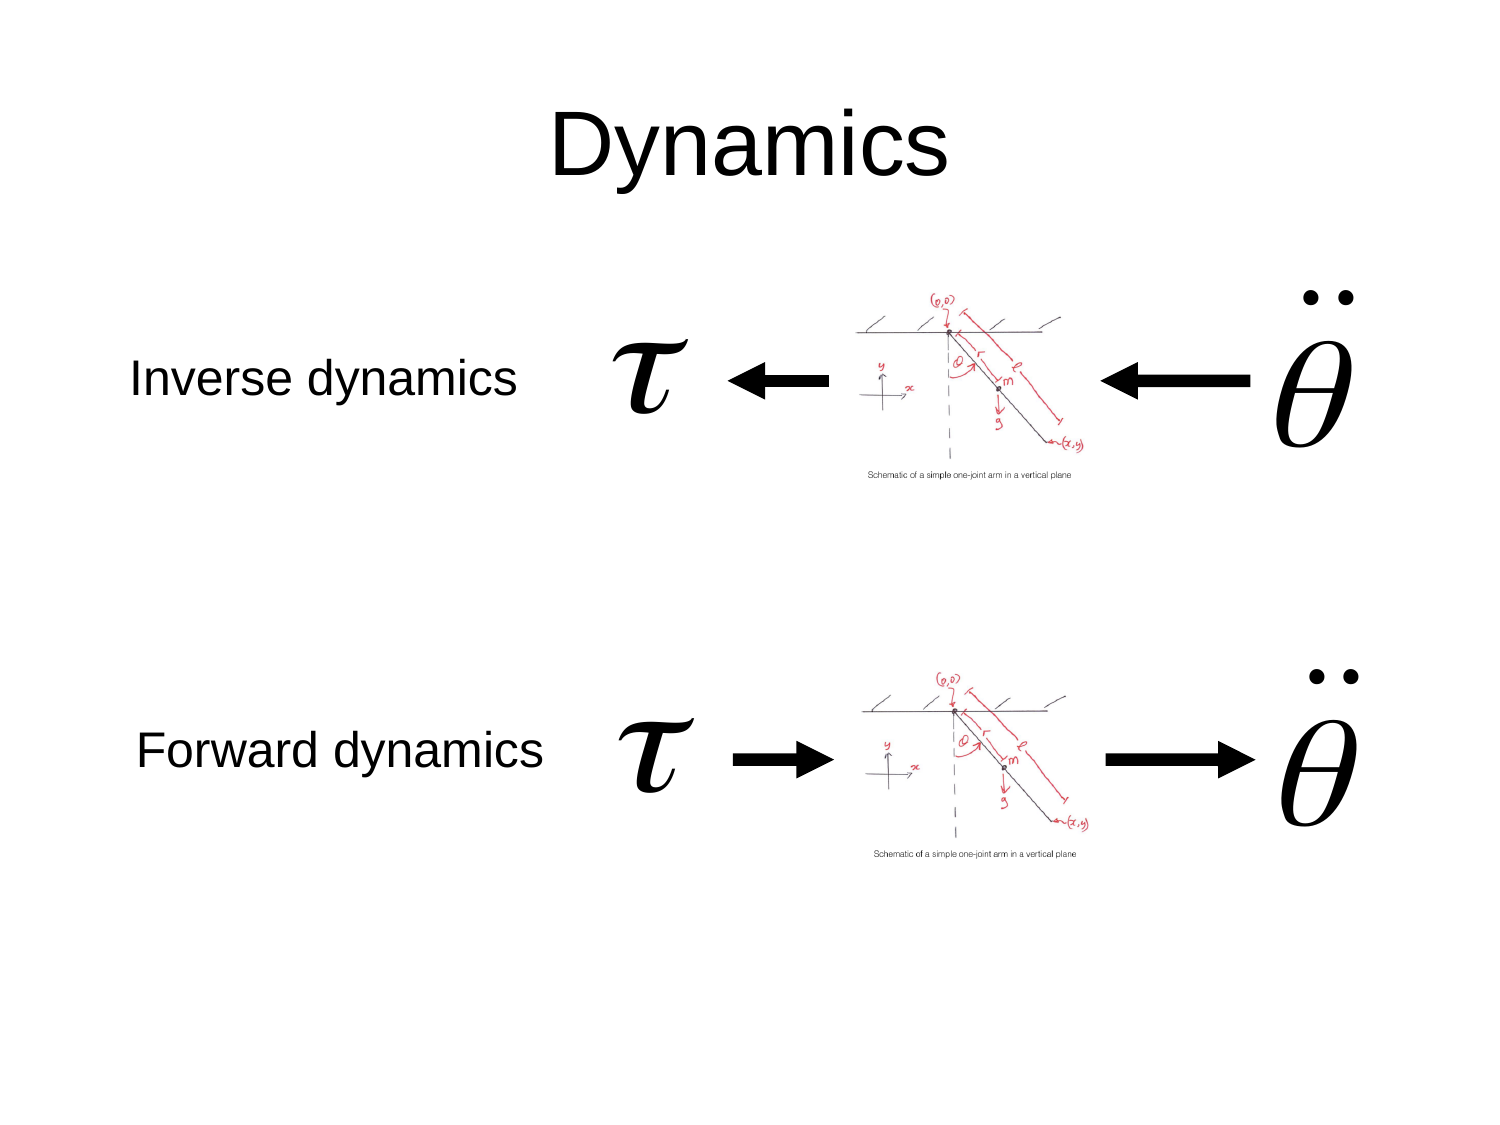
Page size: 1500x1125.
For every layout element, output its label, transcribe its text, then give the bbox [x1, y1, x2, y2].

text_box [1249, 276, 1395, 486]
picture [833, 649, 1106, 870]
picture [828, 270, 1101, 491]
text_box Forward dynamics [121, 710, 559, 785]
text_box Inverse dynamics [114, 338, 534, 413]
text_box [601, 687, 734, 832]
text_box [1255, 654, 1400, 865]
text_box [596, 308, 728, 454]
title Dynamics [75, 45, 1425, 233]
